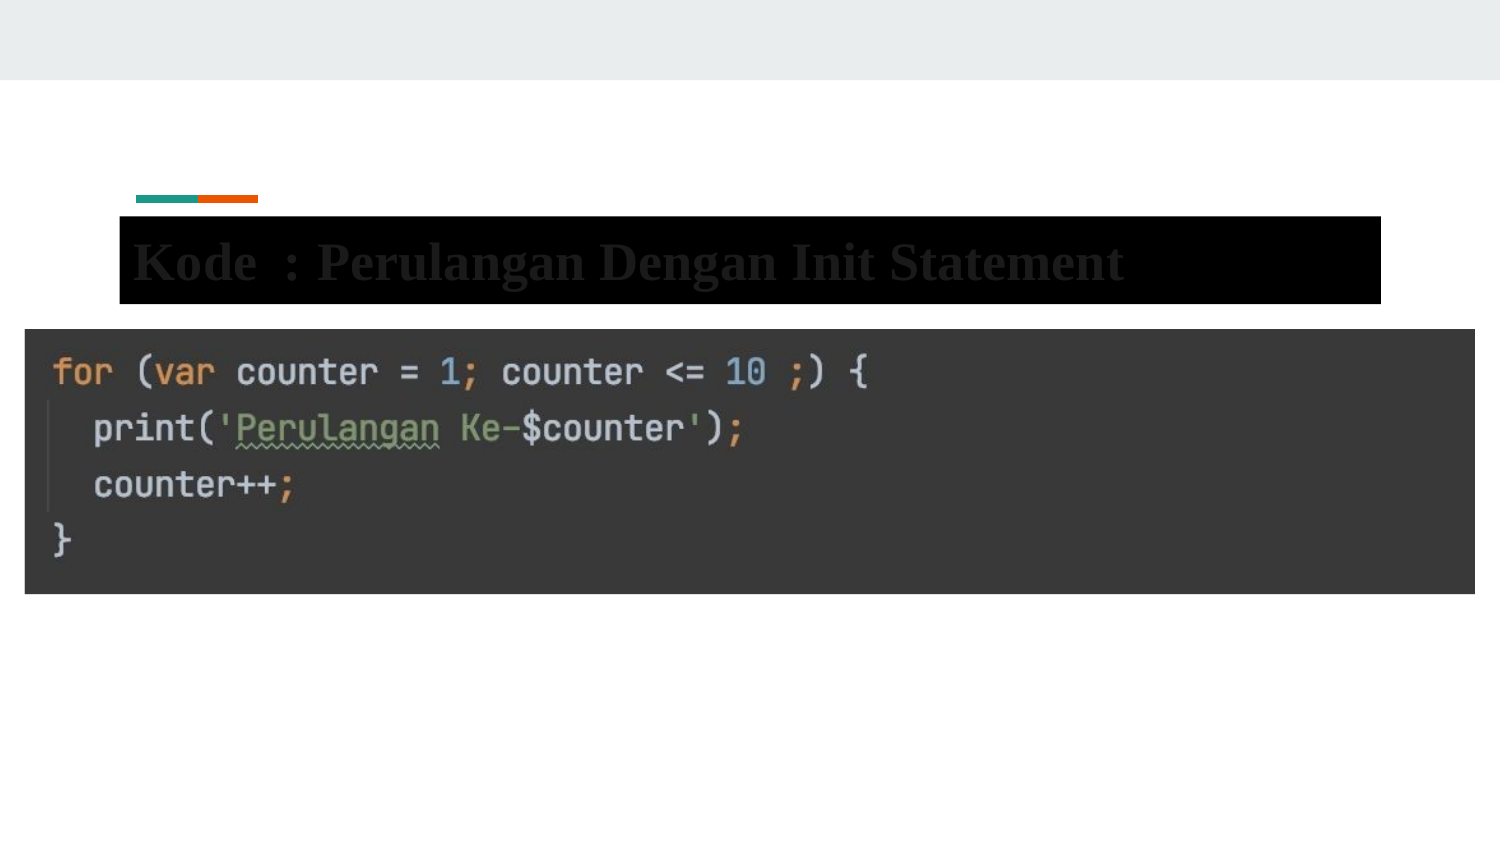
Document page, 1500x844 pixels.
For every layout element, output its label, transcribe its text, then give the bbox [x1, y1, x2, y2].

text_box [0, 0, 1500, 81]
text_box [24, 329, 1475, 595]
text_box Kode : Perulangan Dengan Init Statement [119, 216, 1381, 305]
